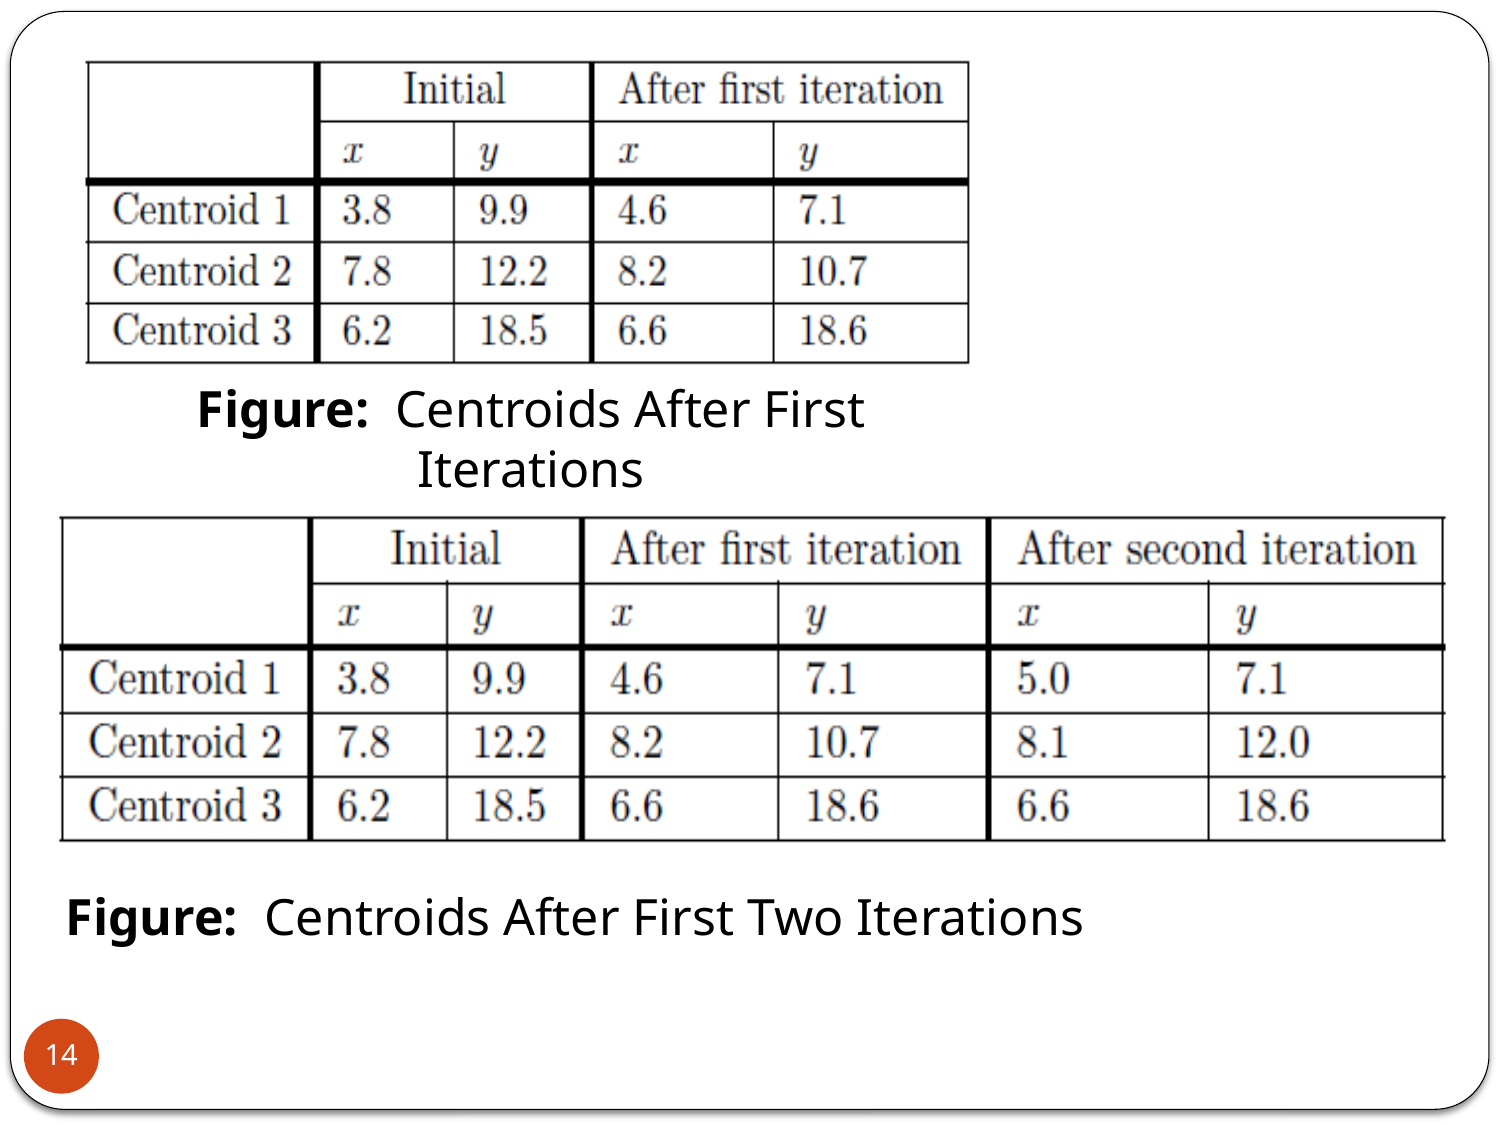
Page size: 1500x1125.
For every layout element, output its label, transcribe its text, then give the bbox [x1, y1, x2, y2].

text_box [0, 0, 1500, 75]
picture [74, 49, 976, 376]
text_box Figure: Centroids After First Two Iterations [49, 877, 1100, 953]
text_box Figure: Centroids After First Iterations [99, 385, 963, 498]
picture [49, 499, 1451, 863]
slide_number 14 [23, 1018, 99, 1094]
